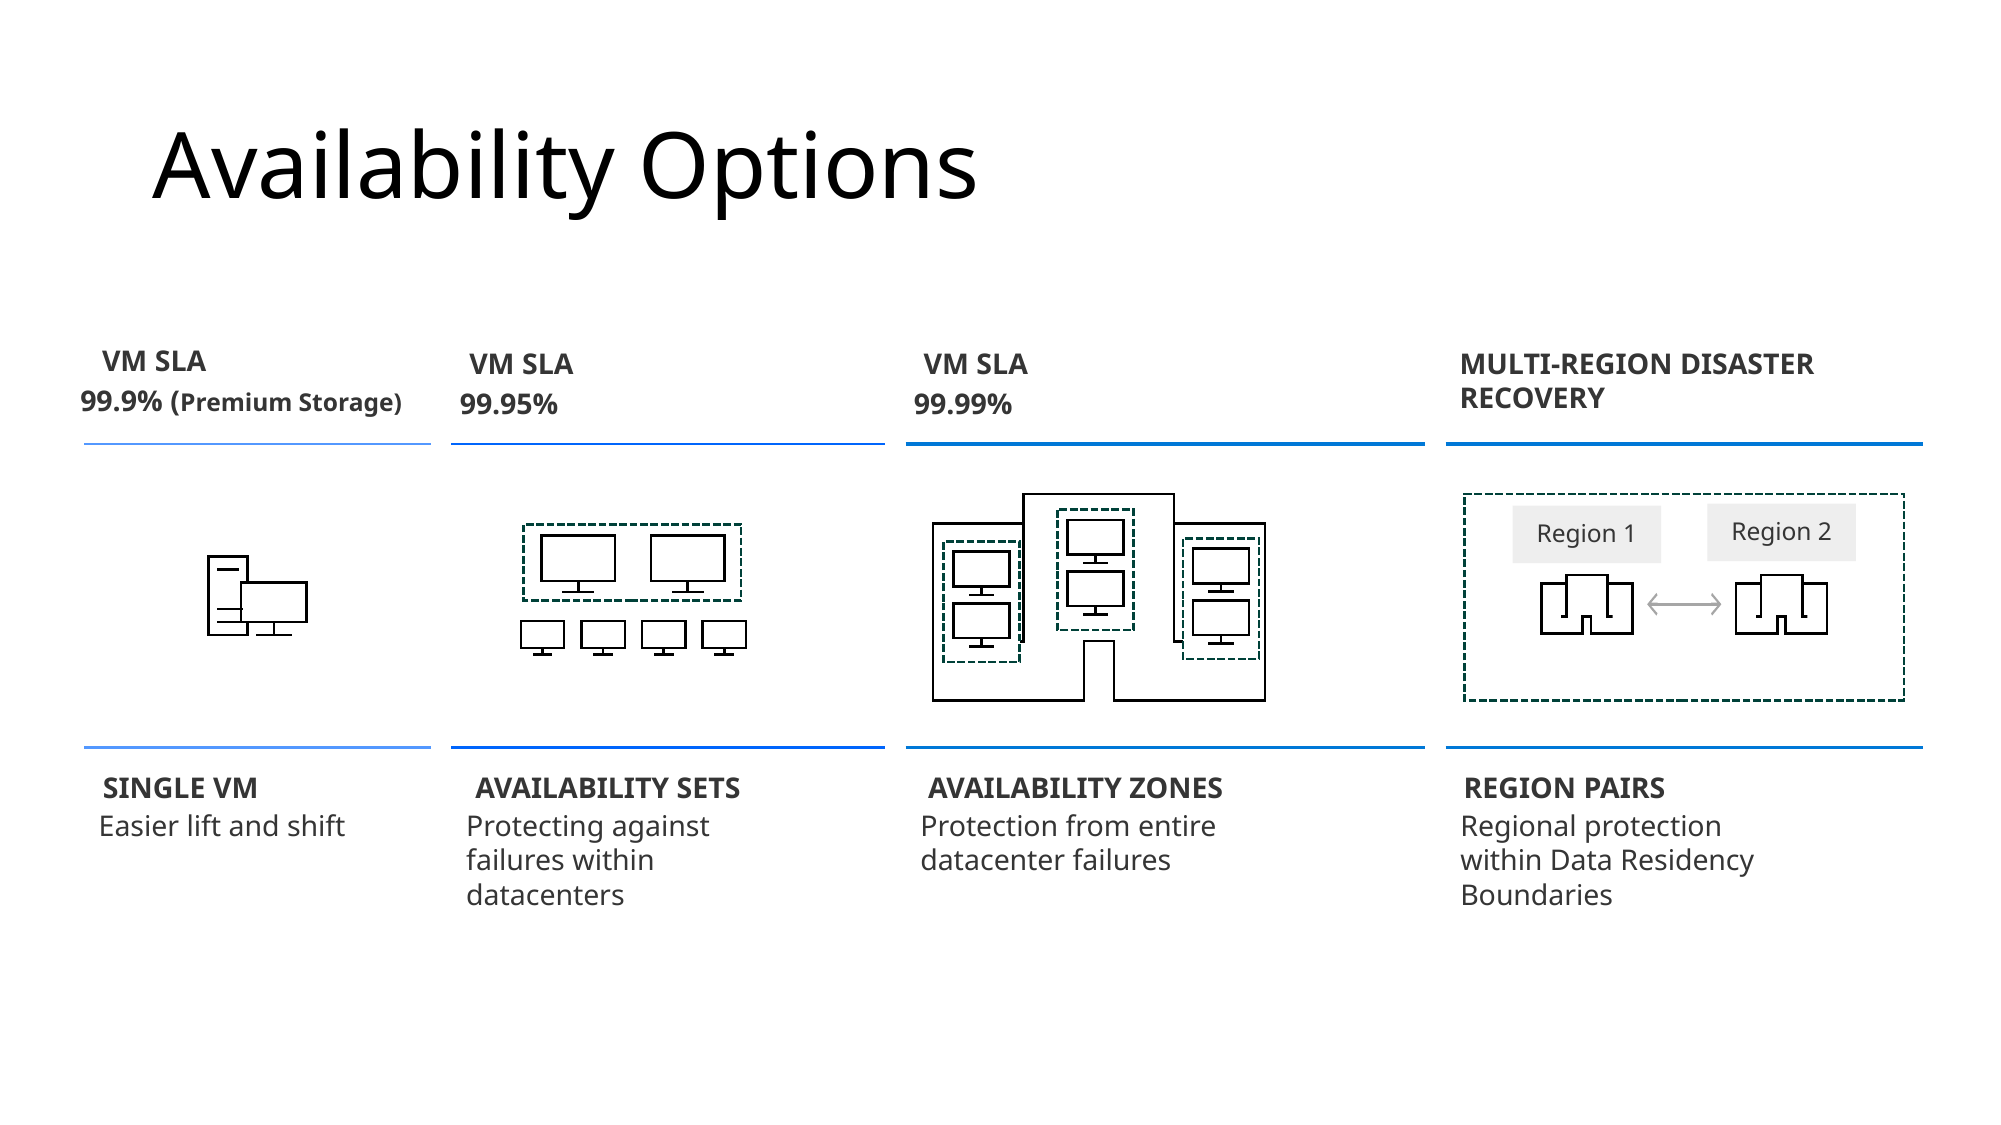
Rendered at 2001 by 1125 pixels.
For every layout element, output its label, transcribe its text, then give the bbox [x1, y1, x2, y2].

text_box [523, 524, 742, 601]
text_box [451, 762, 819, 885]
text_box [932, 493, 1265, 701]
title Availability Options [137, 59, 1863, 278]
text_box [581, 621, 625, 655]
text_box [953, 603, 1010, 647]
text_box [208, 556, 307, 636]
text_box Region 2 [1707, 503, 1856, 562]
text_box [905, 762, 1273, 885]
text_box [953, 551, 1010, 595]
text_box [451, 338, 593, 428]
text_box [943, 541, 1020, 662]
text_box [905, 442, 1426, 446]
text_box [1067, 571, 1124, 615]
text_box [1067, 519, 1124, 563]
text_box [1057, 509, 1134, 631]
text_box [1445, 442, 1923, 446]
text_box Region 1 [1512, 505, 1662, 564]
text_box [1183, 538, 1260, 660]
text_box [84, 335, 399, 425]
text_box [702, 621, 746, 655]
text_box MULTI-REGION DISASTER RECOVERY [1444, 338, 1904, 422]
text_box [1192, 600, 1250, 644]
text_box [84, 762, 451, 851]
text_box [1192, 548, 1250, 592]
text_box [642, 621, 686, 655]
text_box [520, 621, 565, 655]
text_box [905, 338, 1047, 428]
text_box [1464, 493, 1905, 701]
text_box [1445, 762, 1813, 885]
